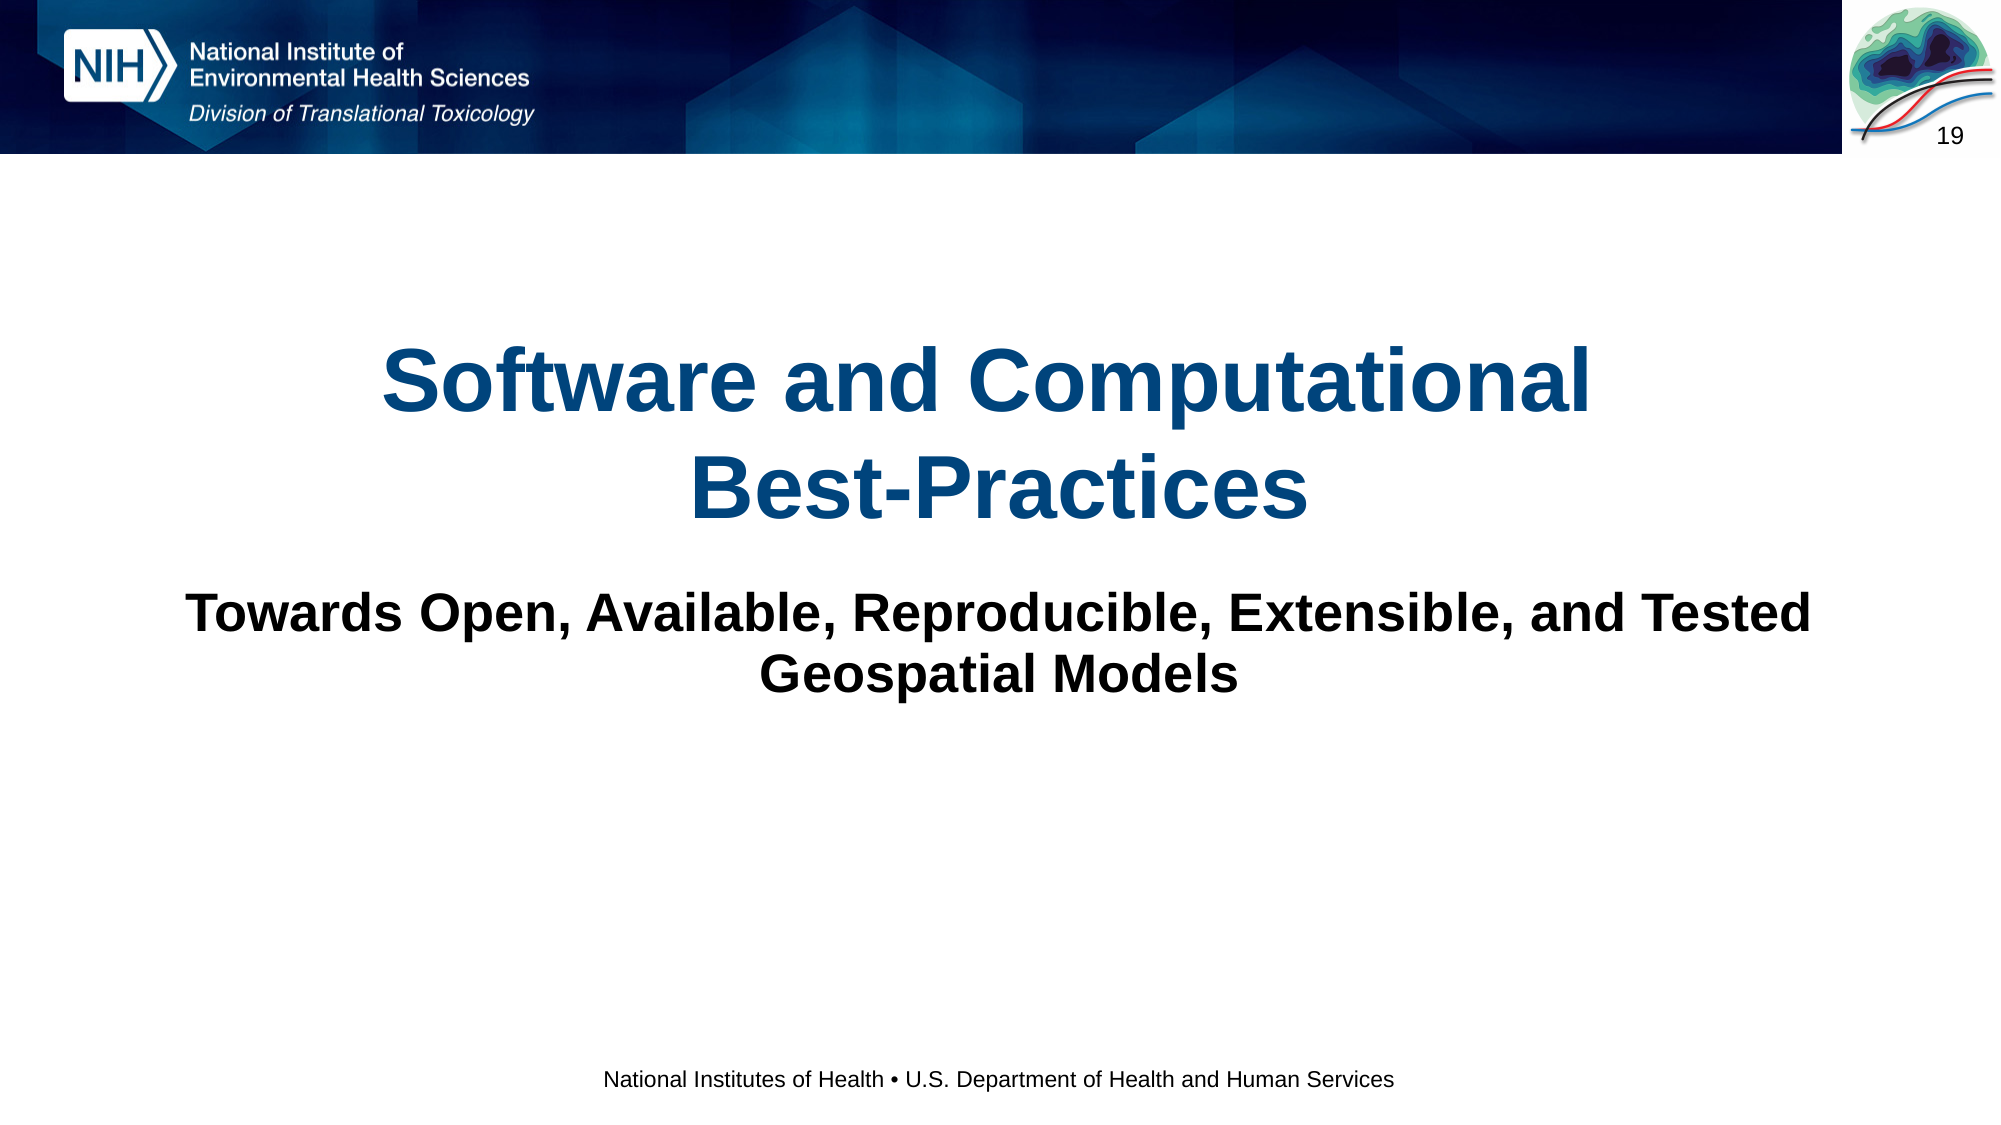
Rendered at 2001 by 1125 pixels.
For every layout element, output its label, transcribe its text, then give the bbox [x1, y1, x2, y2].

picture [0, 0, 2000, 159]
title Software and Computational Best-Practices [56, 302, 1945, 545]
subtitle Towards Open, Available, Reproducible, Extensible, and Tested Geospatial Models [57, 573, 1943, 862]
